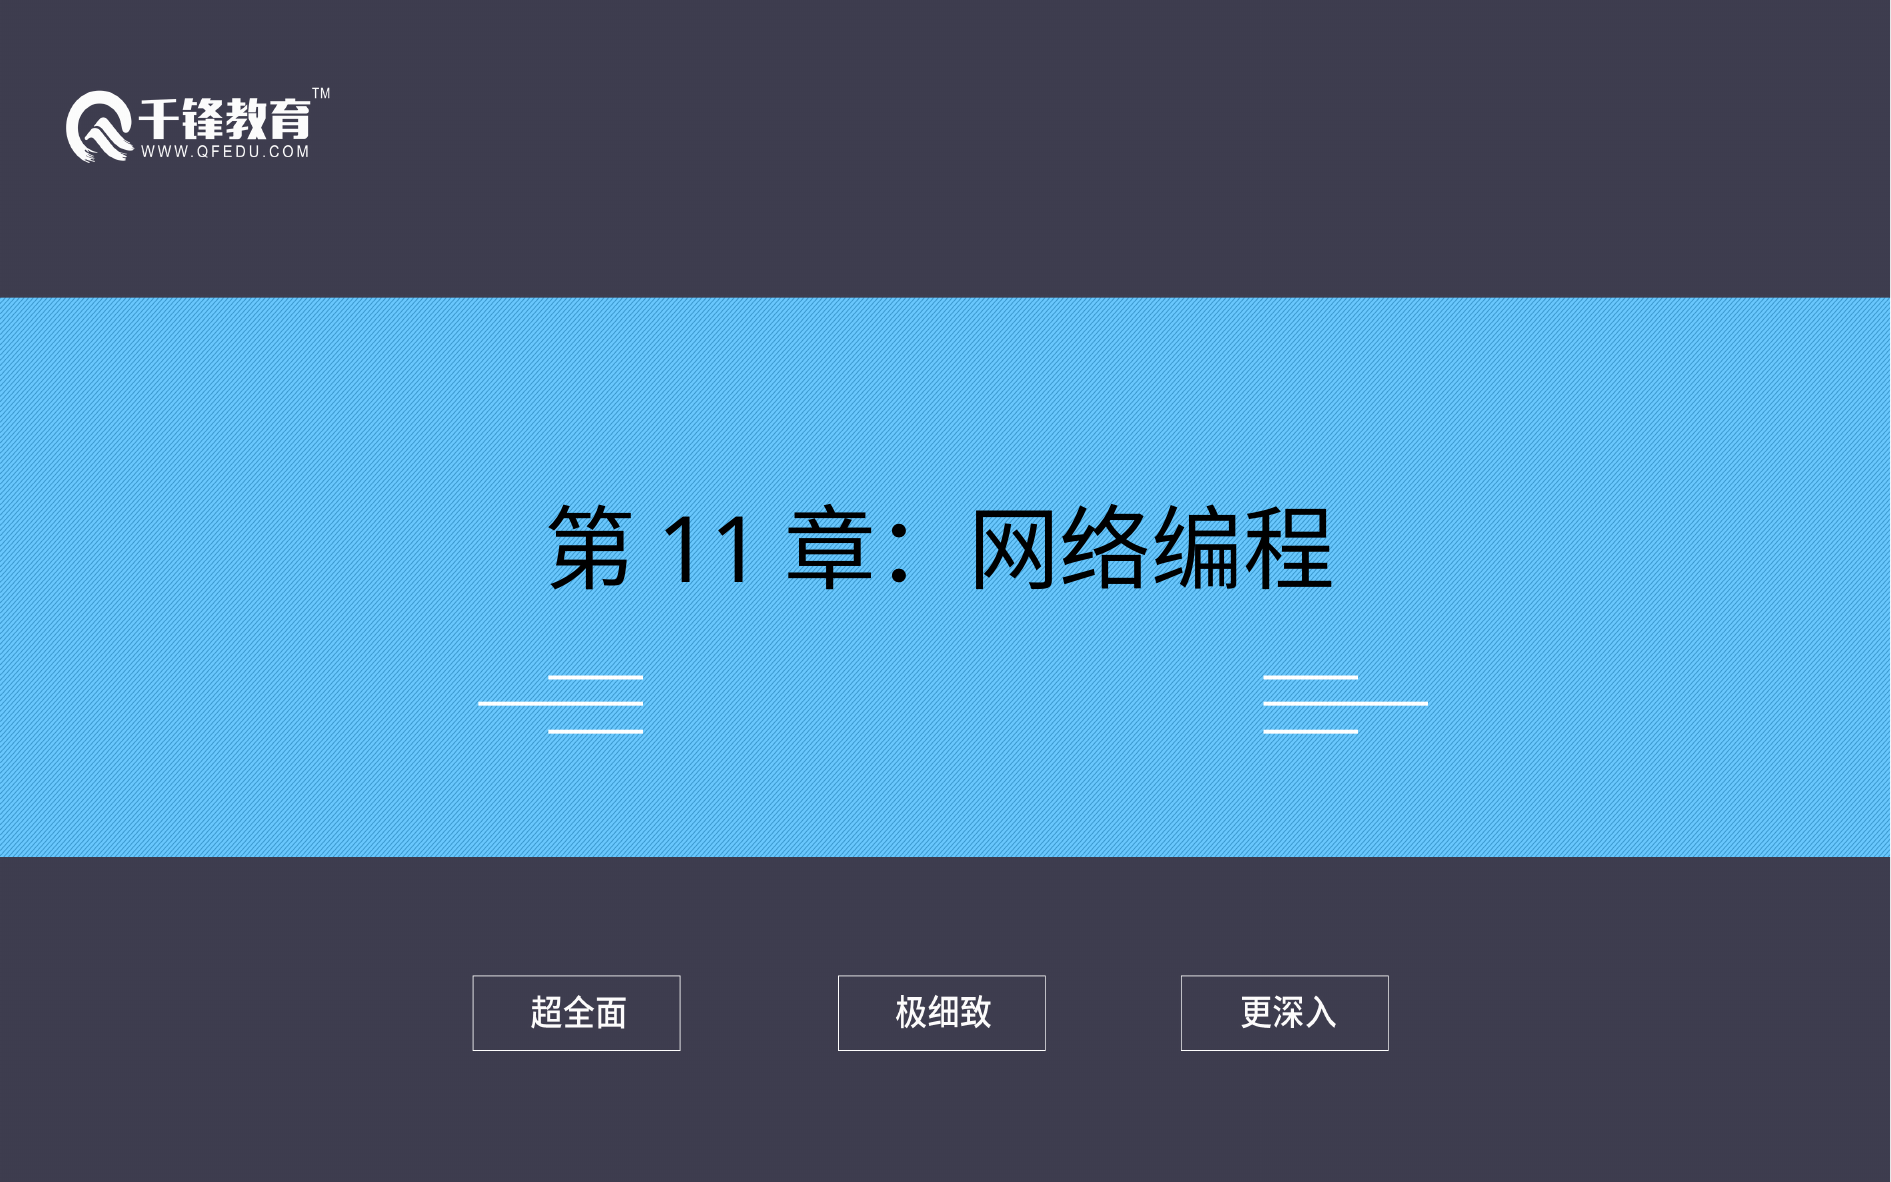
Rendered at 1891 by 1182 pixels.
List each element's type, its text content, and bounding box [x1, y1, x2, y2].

picture [0, 0, 1891, 1182]
title 第11章：网络编程 [136, 466, 1744, 626]
